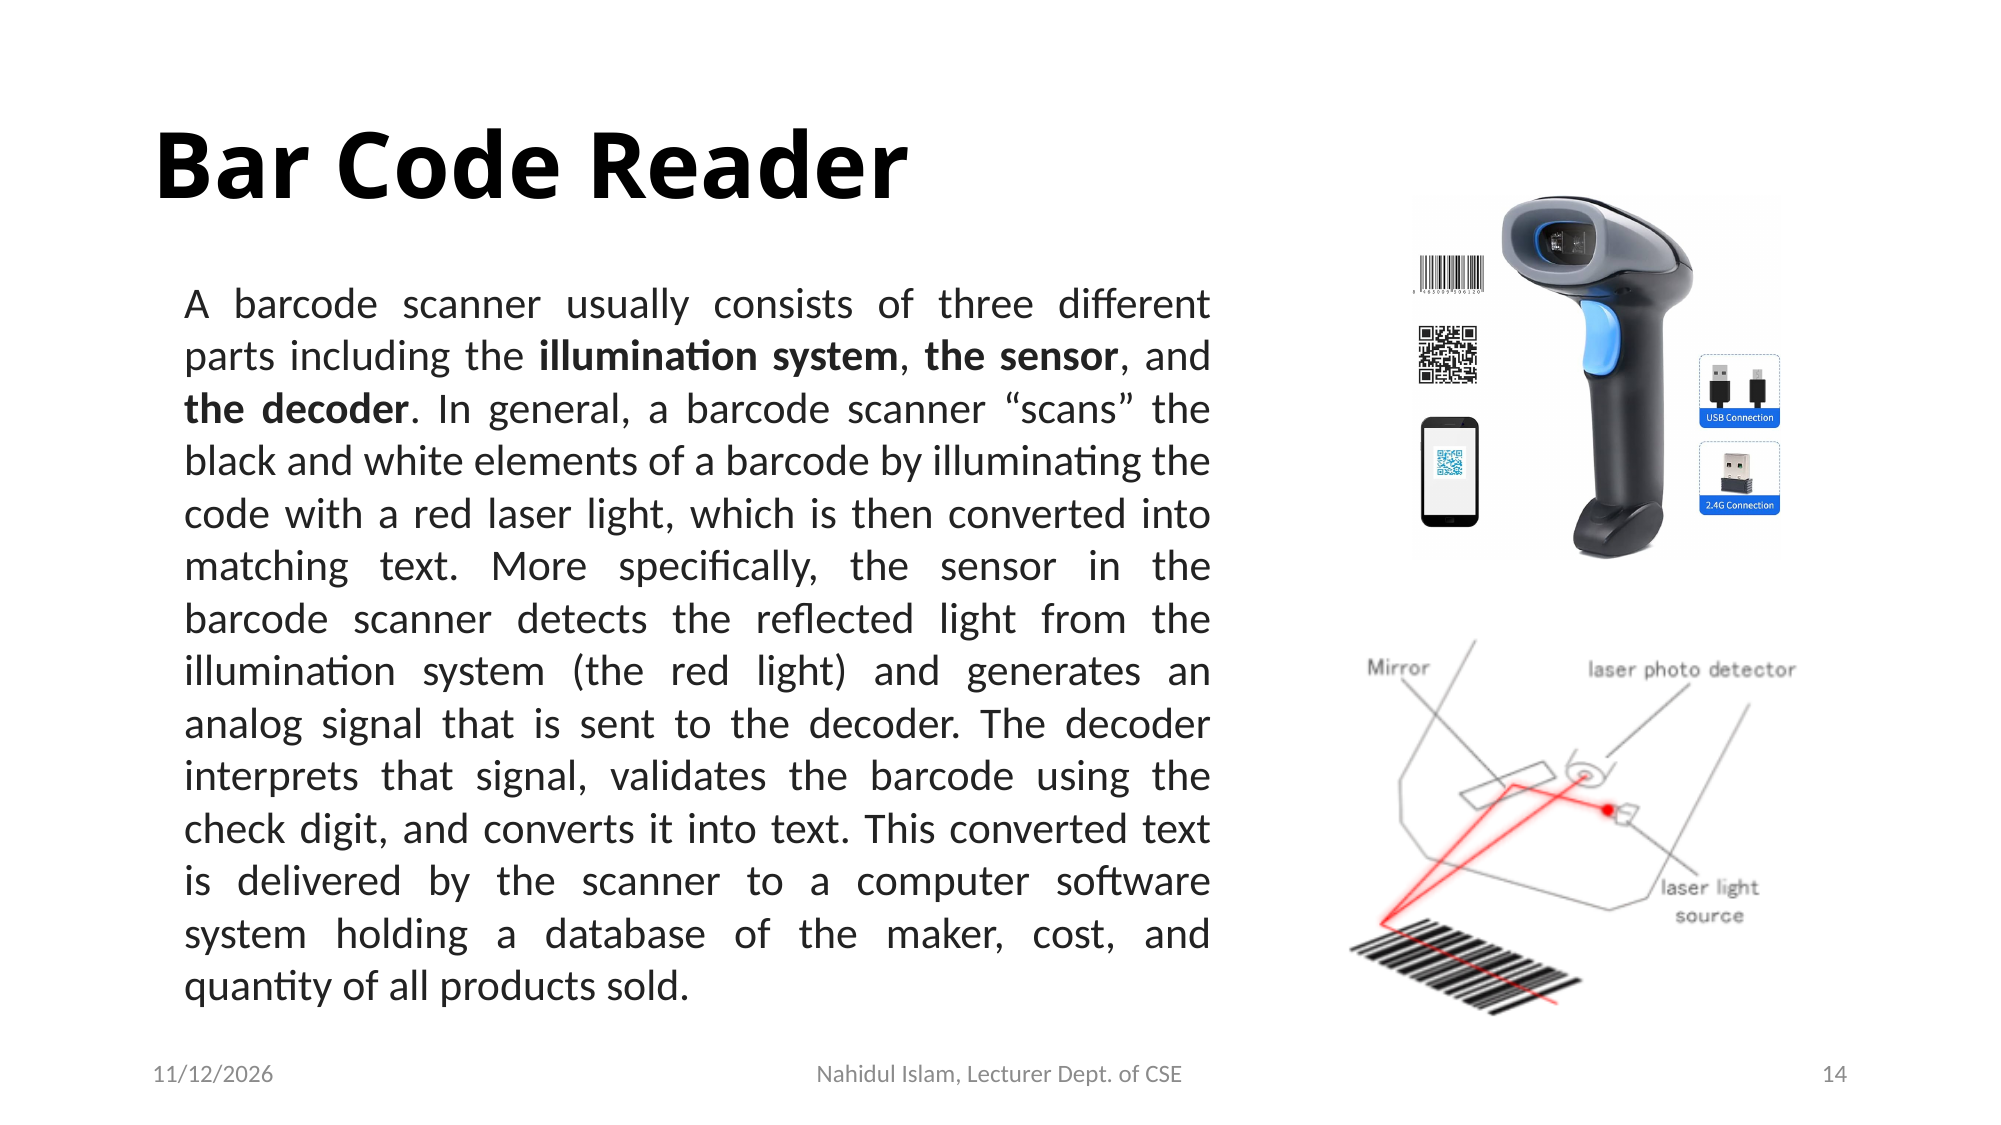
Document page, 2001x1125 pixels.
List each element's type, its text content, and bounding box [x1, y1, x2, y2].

title Bar Code Reader [137, 59, 1863, 278]
slide_number 14 [1412, 1042, 1863, 1103]
footer Nahidul Islam, Lecturer Dept. of CSE [662, 1042, 1338, 1103]
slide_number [137, 1042, 588, 1103]
text_box A barcode scanner usually consists of three different parts including the illumination system, the sensor, and the decoder. In general, a barcode scanner “scans” the black and white elements of a barcode by illuminating the code with a red laser light, which is then converted into matching text. More specifically, the sensor in the barcode scanner detects the reflected light from the illumination system (the red light) and generates an analog signal that is sent to the decoder. The decoder interprets that signal, validates the barcode using the check digit, and converts it into text. This converted text is delivered by the scanner to a computer software system holding a database of the maker, cost, and quantity of all products sold. [169, 267, 1227, 1017]
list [1339, 591, 1831, 1066]
picture [1412, 195, 1781, 560]
